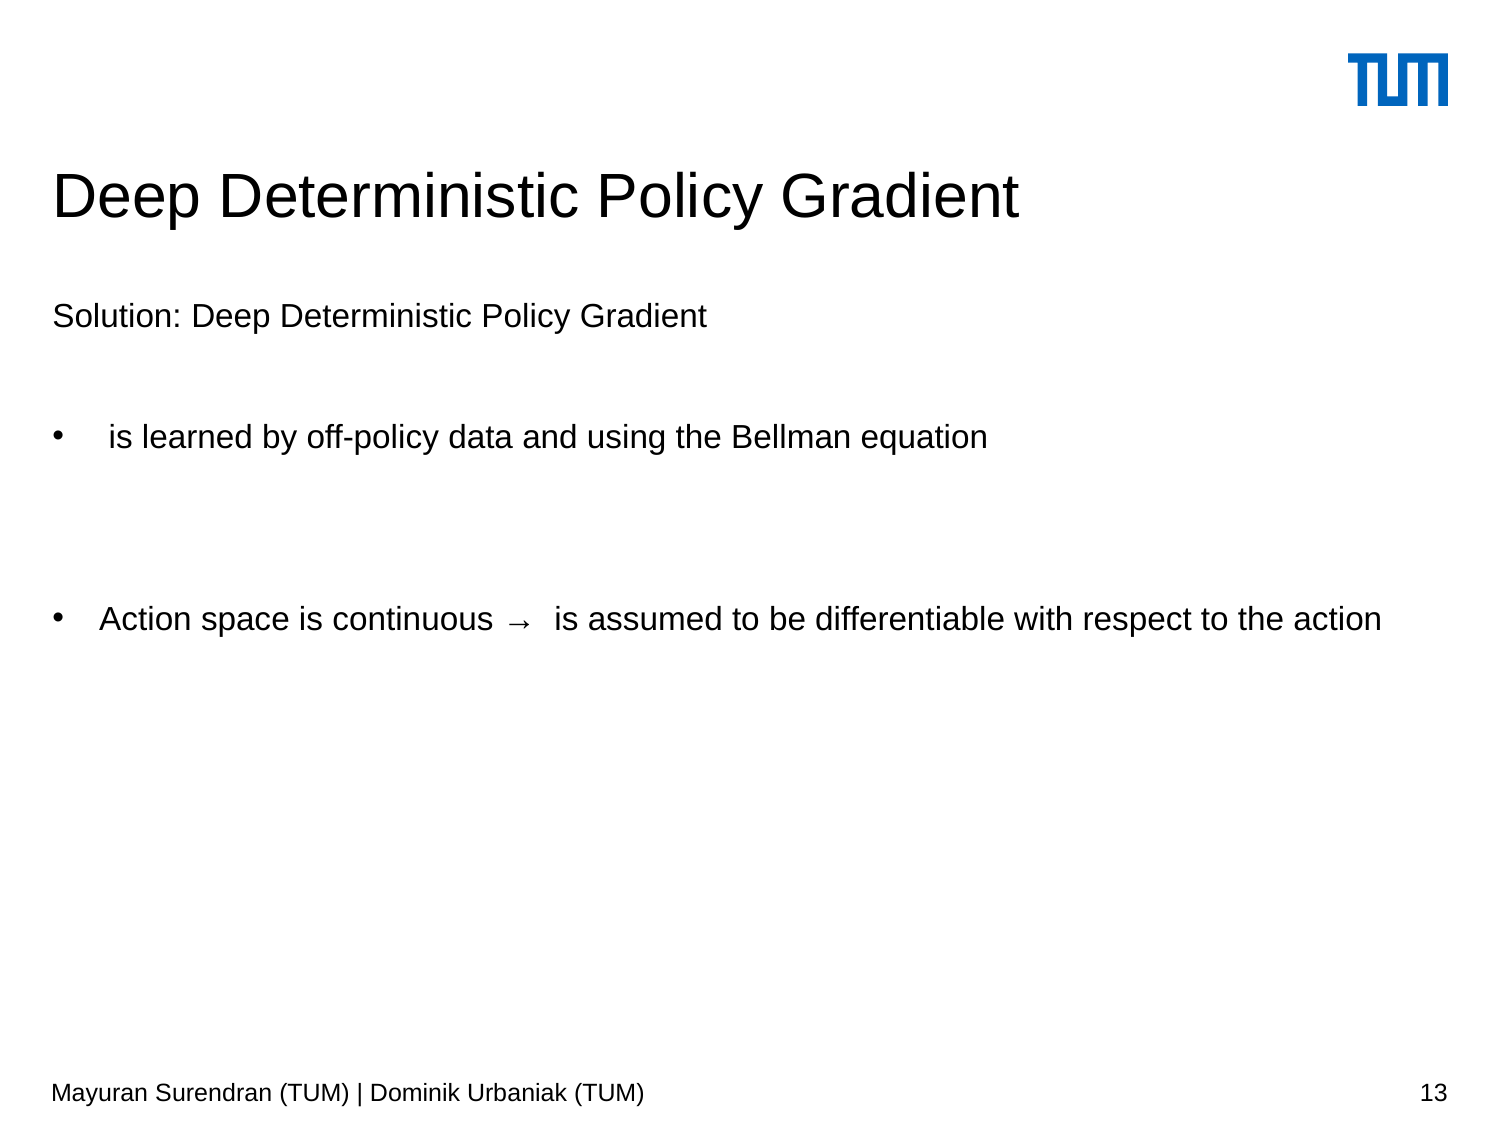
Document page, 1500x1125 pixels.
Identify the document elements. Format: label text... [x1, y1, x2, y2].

footer Mayuran Surendran (TUM) | Dominik Urbaniak (TUM) [51, 1061, 1112, 1122]
slide_number 13 [1112, 1061, 1448, 1122]
list Solution: Deep Deterministic Policy Gradient [52, 288, 1449, 407]
title Deep Deterministic Policy Gradient [52, 162, 1449, 231]
